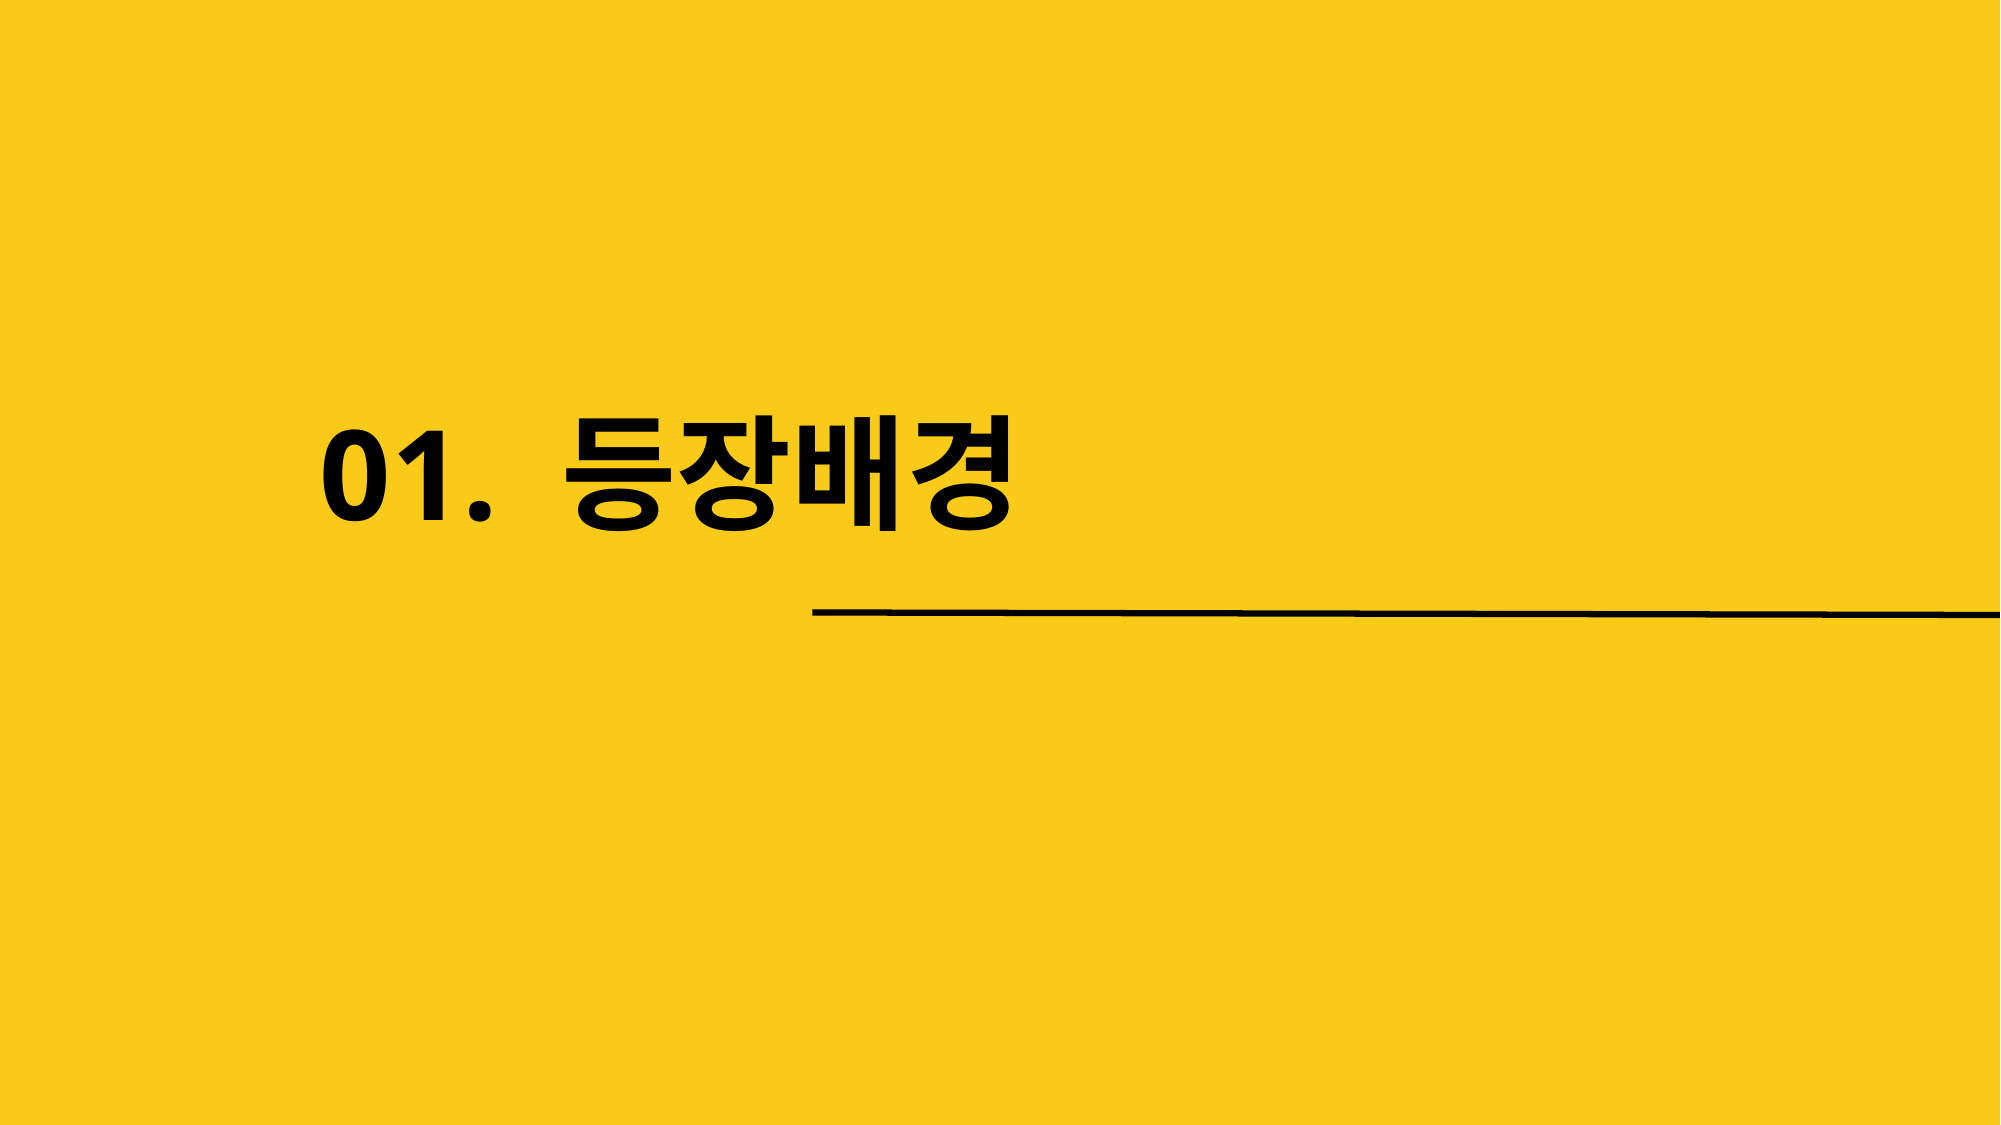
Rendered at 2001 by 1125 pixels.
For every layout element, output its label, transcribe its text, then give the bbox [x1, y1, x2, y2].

text_box 01. 등장배경 [305, 387, 1320, 553]
text_box [0, 0, 2000, 1125]
